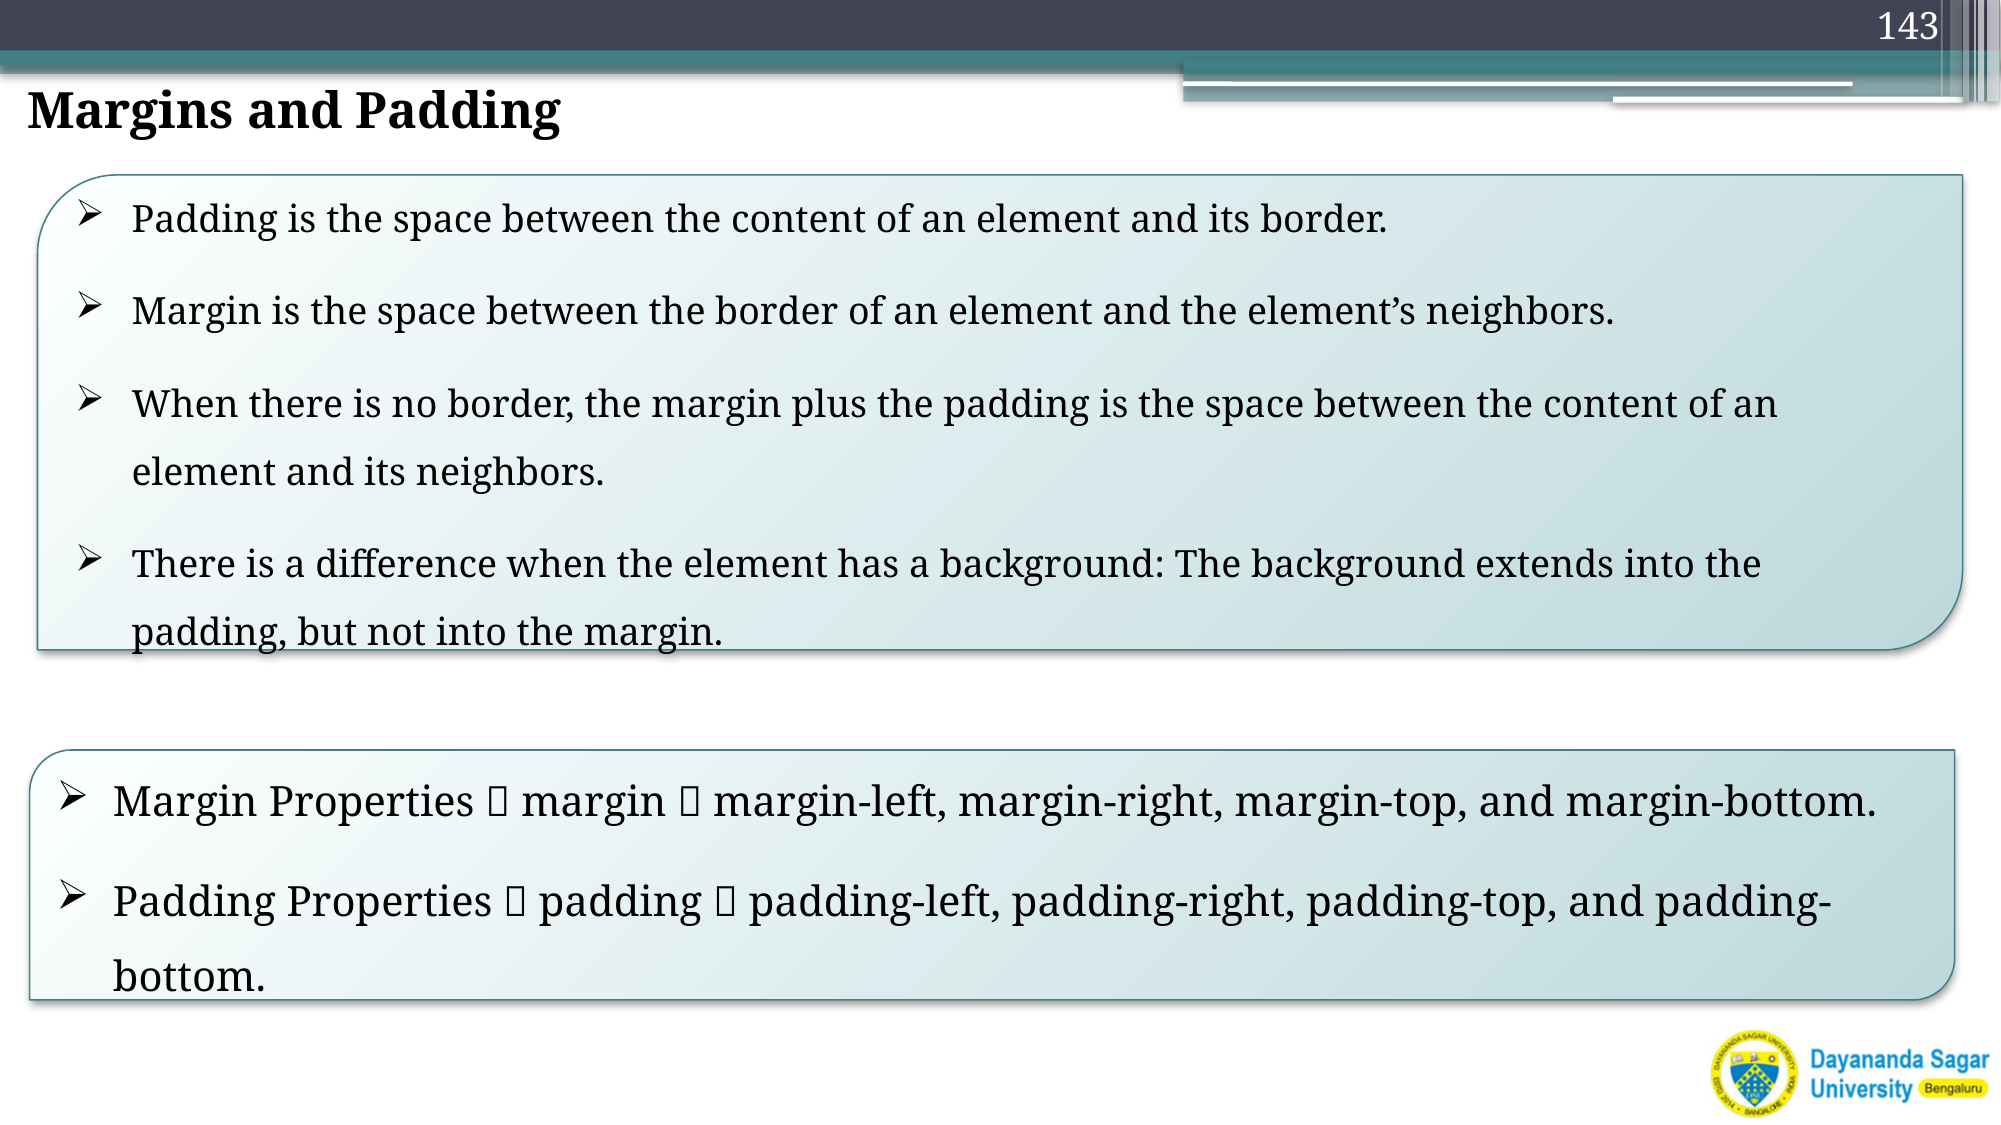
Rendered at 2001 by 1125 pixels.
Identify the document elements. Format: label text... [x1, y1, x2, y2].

text_box Margin Properties  margin  margin-left, margin-right, margin-top, and margin-bottom. Padding Properties  padding  padding-left, padding-right, padding-top, and padding-bottom. [28, 749, 1956, 1001]
slide_number 143 [1788, 0, 1955, 61]
text_box Padding is the space between the content of an element and its border. Margin is the space between the border of an element and the element’s neighbors. When there is no border, the margin plus the padding is the space between the content of an element and its neighbors. There is a difference when the element has a background: The background extends into the padding, but not into the margin. [36, 174, 1964, 651]
text_box Margins and Padding [12, 70, 1150, 146]
text_box [33, 174, 105, 249]
picture [1707, 1021, 1996, 1125]
